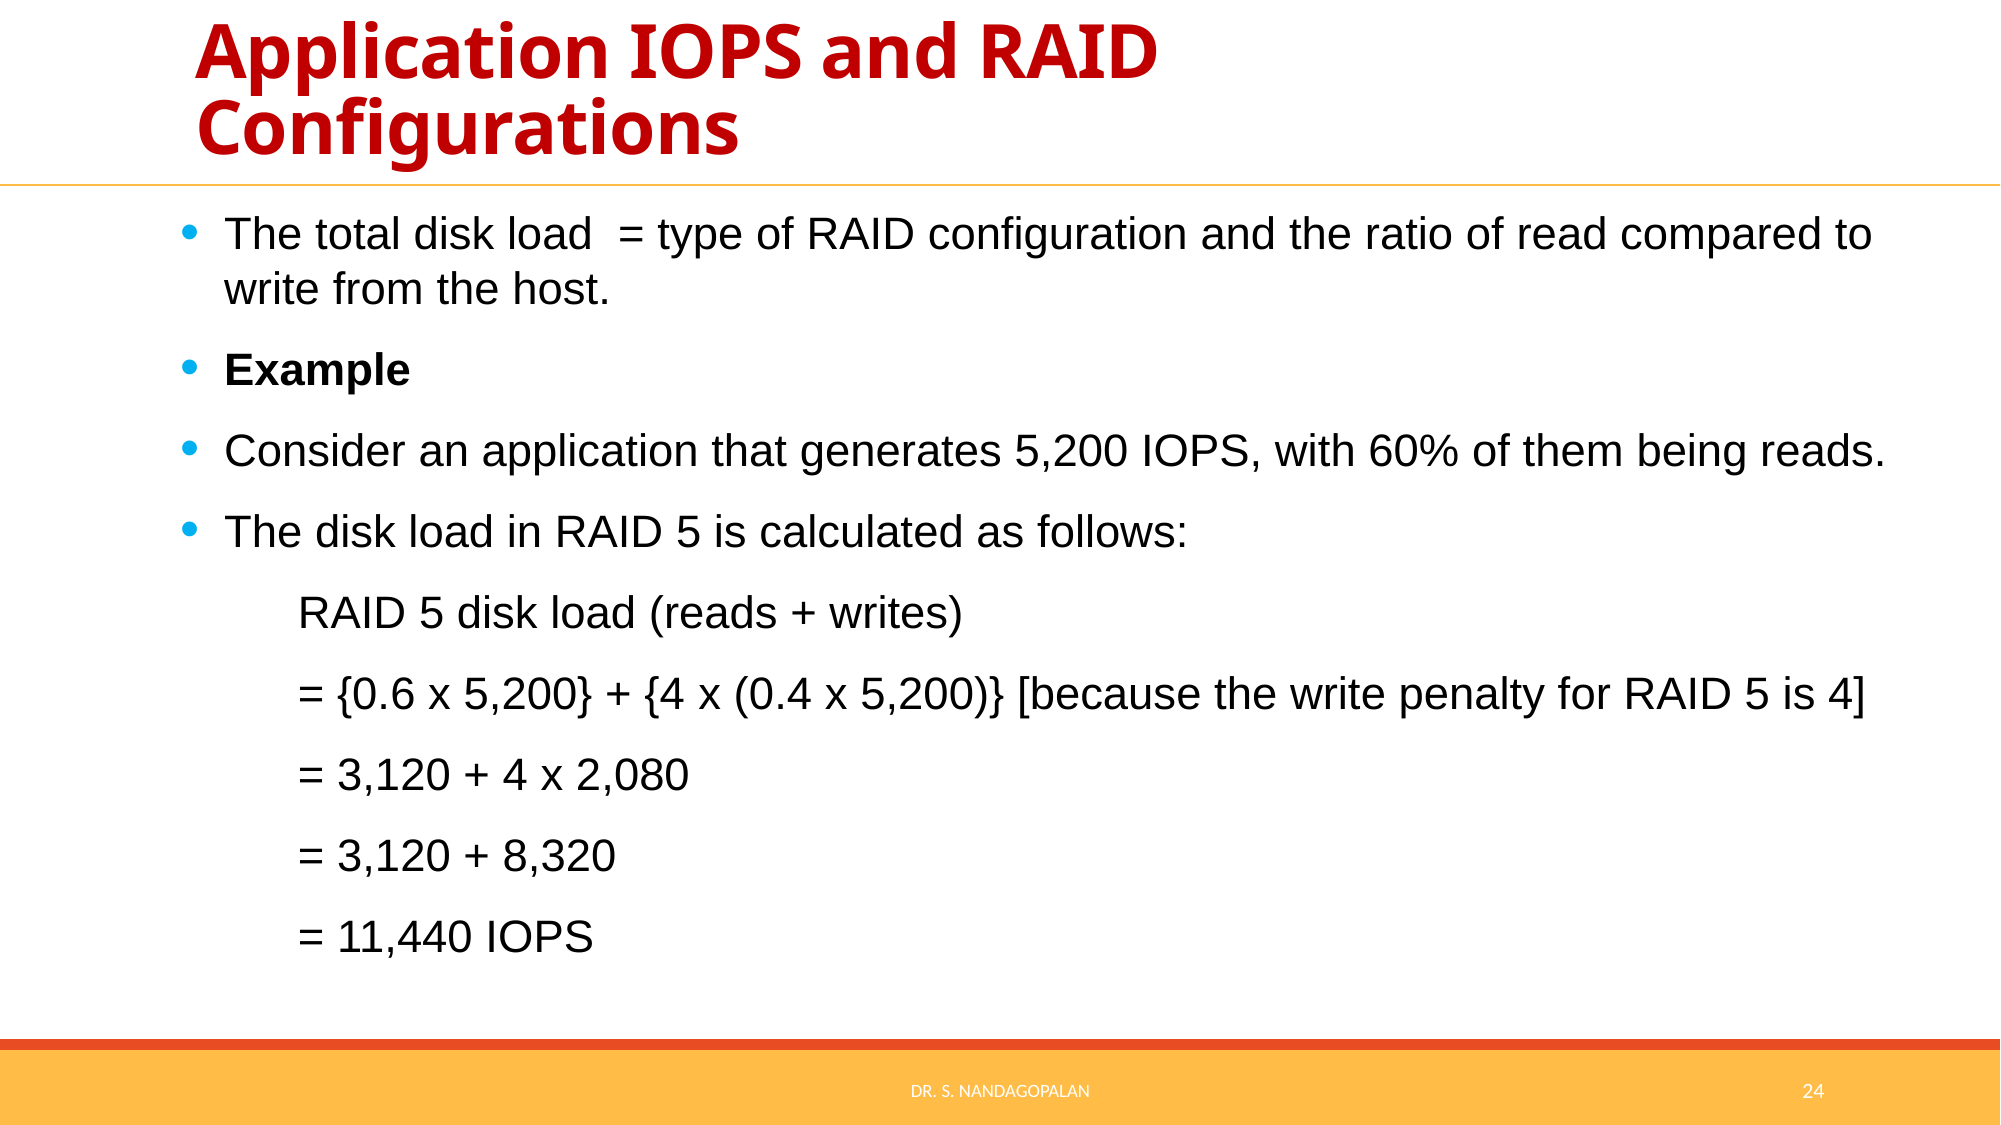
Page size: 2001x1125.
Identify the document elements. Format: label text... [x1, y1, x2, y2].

slide_number 24 [1624, 1059, 1840, 1120]
footer Dr. S. Nandagopalan [604, 1059, 1396, 1120]
list The total disk load = type of RAID configuration and the ratio of read compared to write from the host. Example Consider an application that generates 5,200 IOPS, with 60% of them being reads. The disk load in RAID 5 is calculated as follows: RAID 5 disk load (reads + writes) = {0.6 x 5,200} + {4 x (0.4 x 5,200)} [because the write penalty for RAID 5 is 4] = 3,120 + 4 x 2,080 = 3,120 + 8,320 = 11,440 IOPS [180, 196, 1889, 1026]
title Application IOPS and RAID Configurations [180, 47, 1691, 178]
